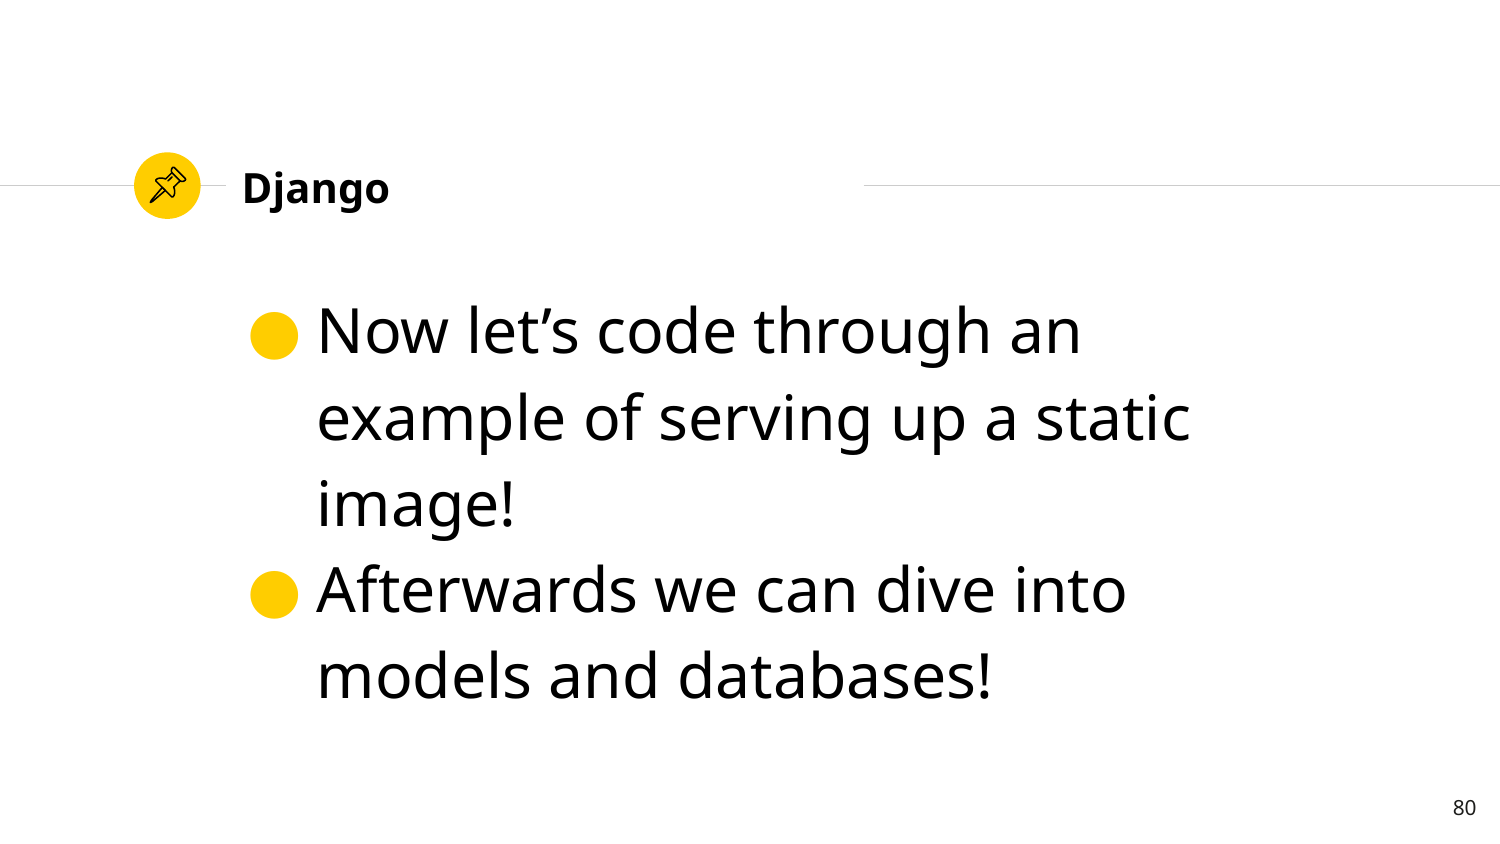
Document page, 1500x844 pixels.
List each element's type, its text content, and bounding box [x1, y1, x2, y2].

list Now let’s code through an example of serving up a static image! Afterwards we can dive into models and databases! [226, 265, 1344, 776]
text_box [150, 166, 186, 203]
title Django [226, 151, 863, 223]
slide_number 80 [1401, 779, 1492, 844]
